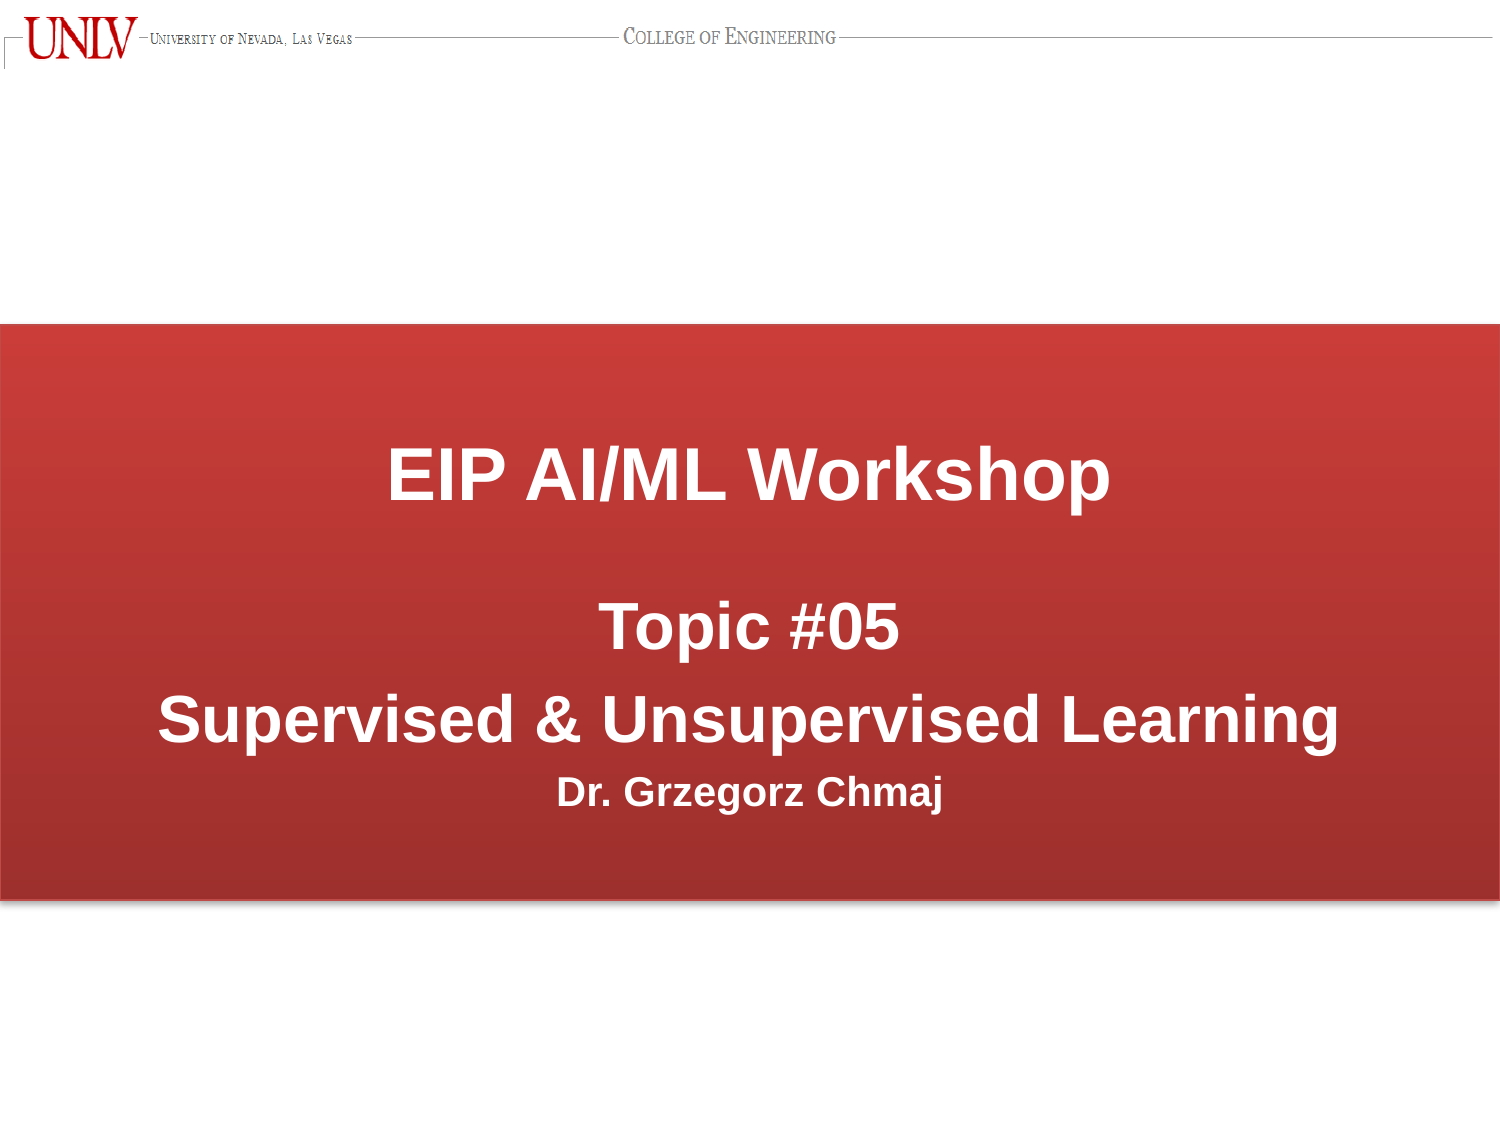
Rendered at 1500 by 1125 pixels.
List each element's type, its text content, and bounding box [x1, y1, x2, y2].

title EIP AI/ML Workshop [24, 349, 1475, 575]
picture [0, 0, 1500, 324]
text_box [0, 324, 1500, 901]
picture [0, 901, 1500, 1125]
subtitle Topic #05 Supervised & Unsupervised Learning Dr. Grzegorz Chmaj [24, 575, 1475, 863]
